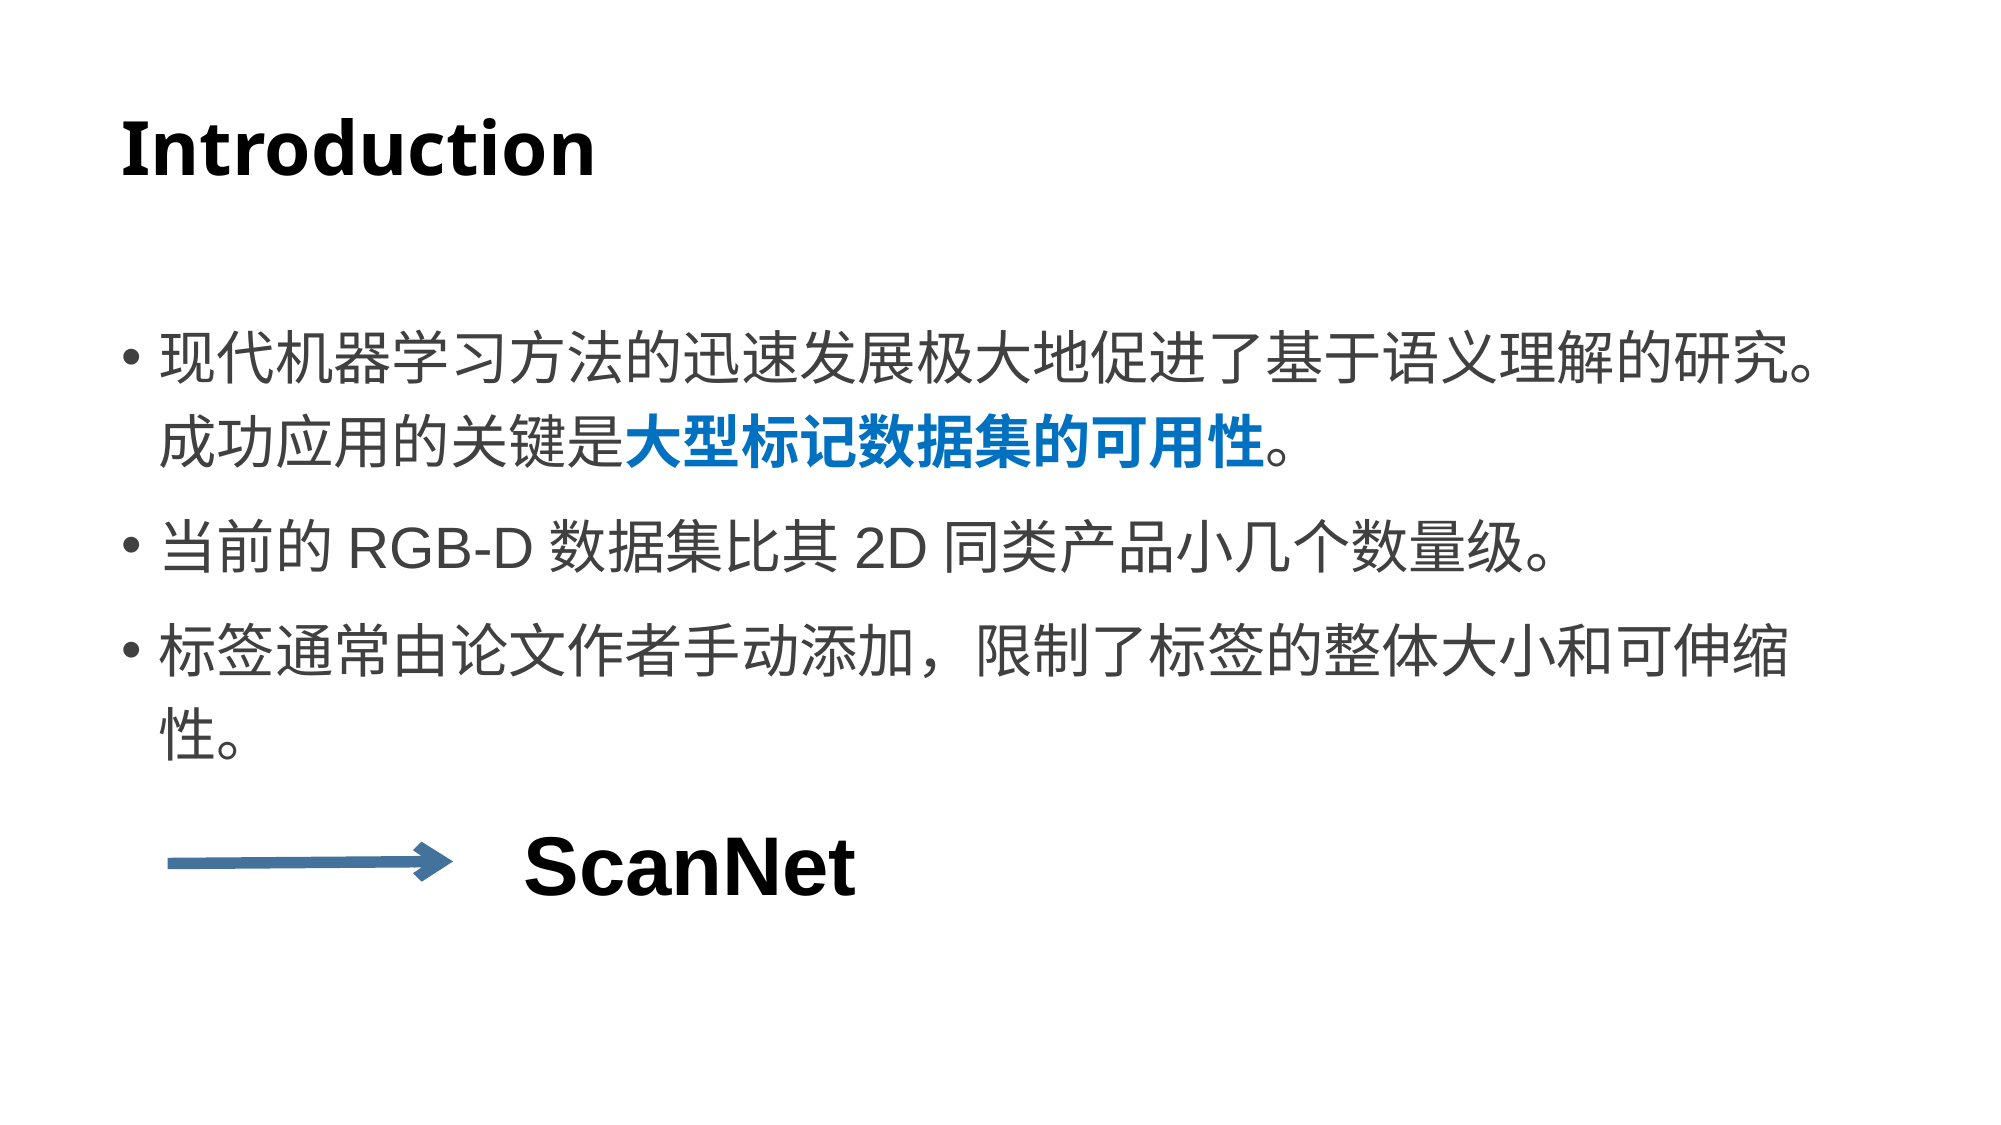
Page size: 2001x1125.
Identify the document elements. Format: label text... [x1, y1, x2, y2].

list 现代机器学习方法的迅速发展极大地促进了基于语义理解的研究。成功应用的关键是大型标记数据集的可用性。 当前的RGB-D数据集比其2D同类产品小几个数量级。 标签通常由论文作者手动添加，限制了标签的整体大小和可伸缩性。 [106, 299, 1832, 1014]
title Introduction [106, 42, 1832, 260]
text_box ScanNet [509, 804, 983, 920]
